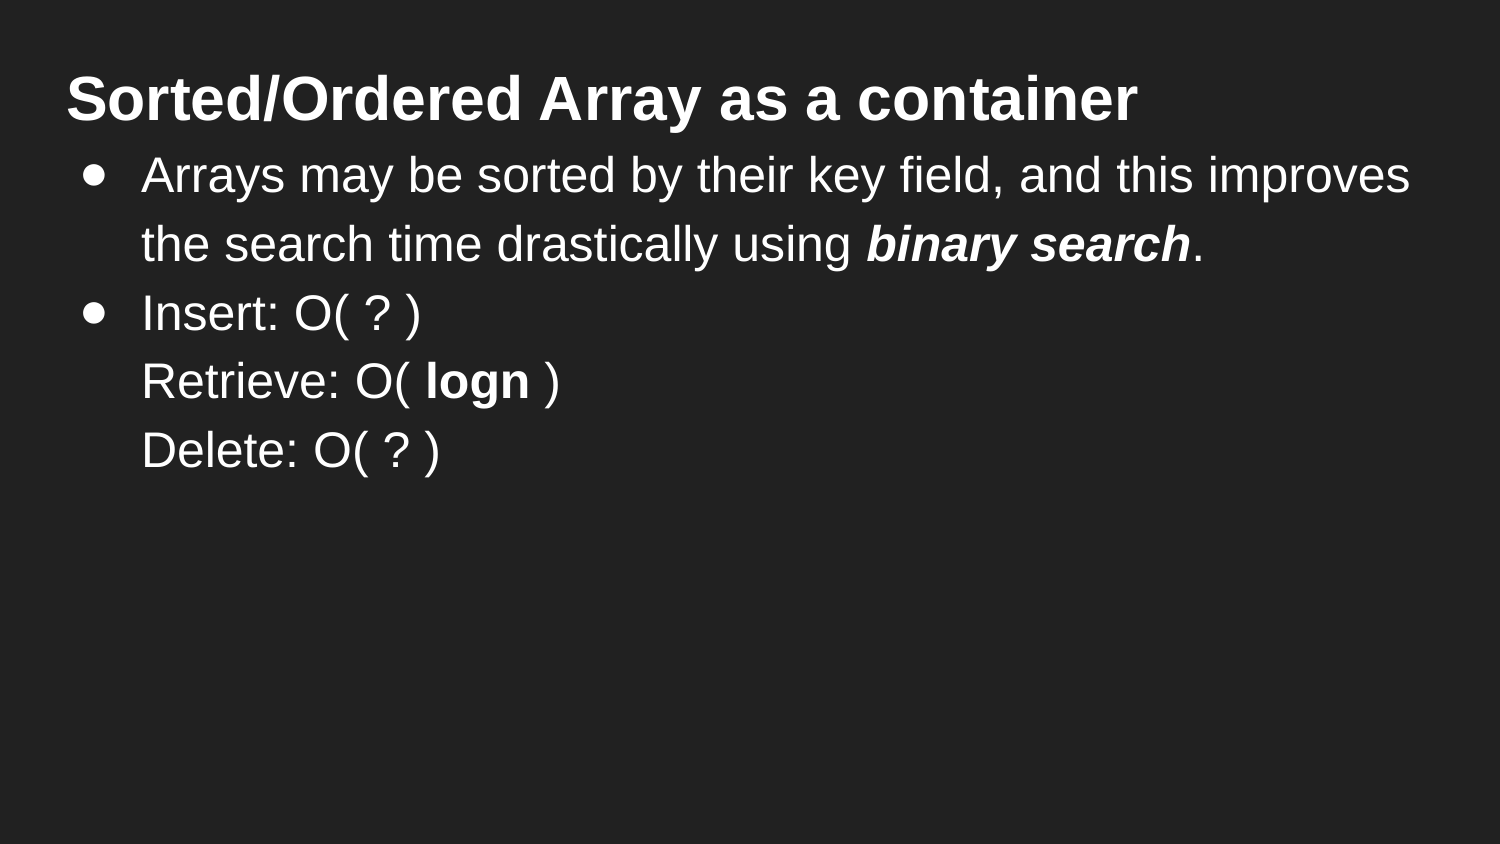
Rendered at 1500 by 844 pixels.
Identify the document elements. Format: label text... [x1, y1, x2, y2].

list Sorted/Ordered Array as a container Arrays may be sorted by their key field, and this improves the search time drastically using binary search. Insert: O( ? ) Retrieve: O( logn ) Delete: O( ? ) [51, 31, 1472, 751]
